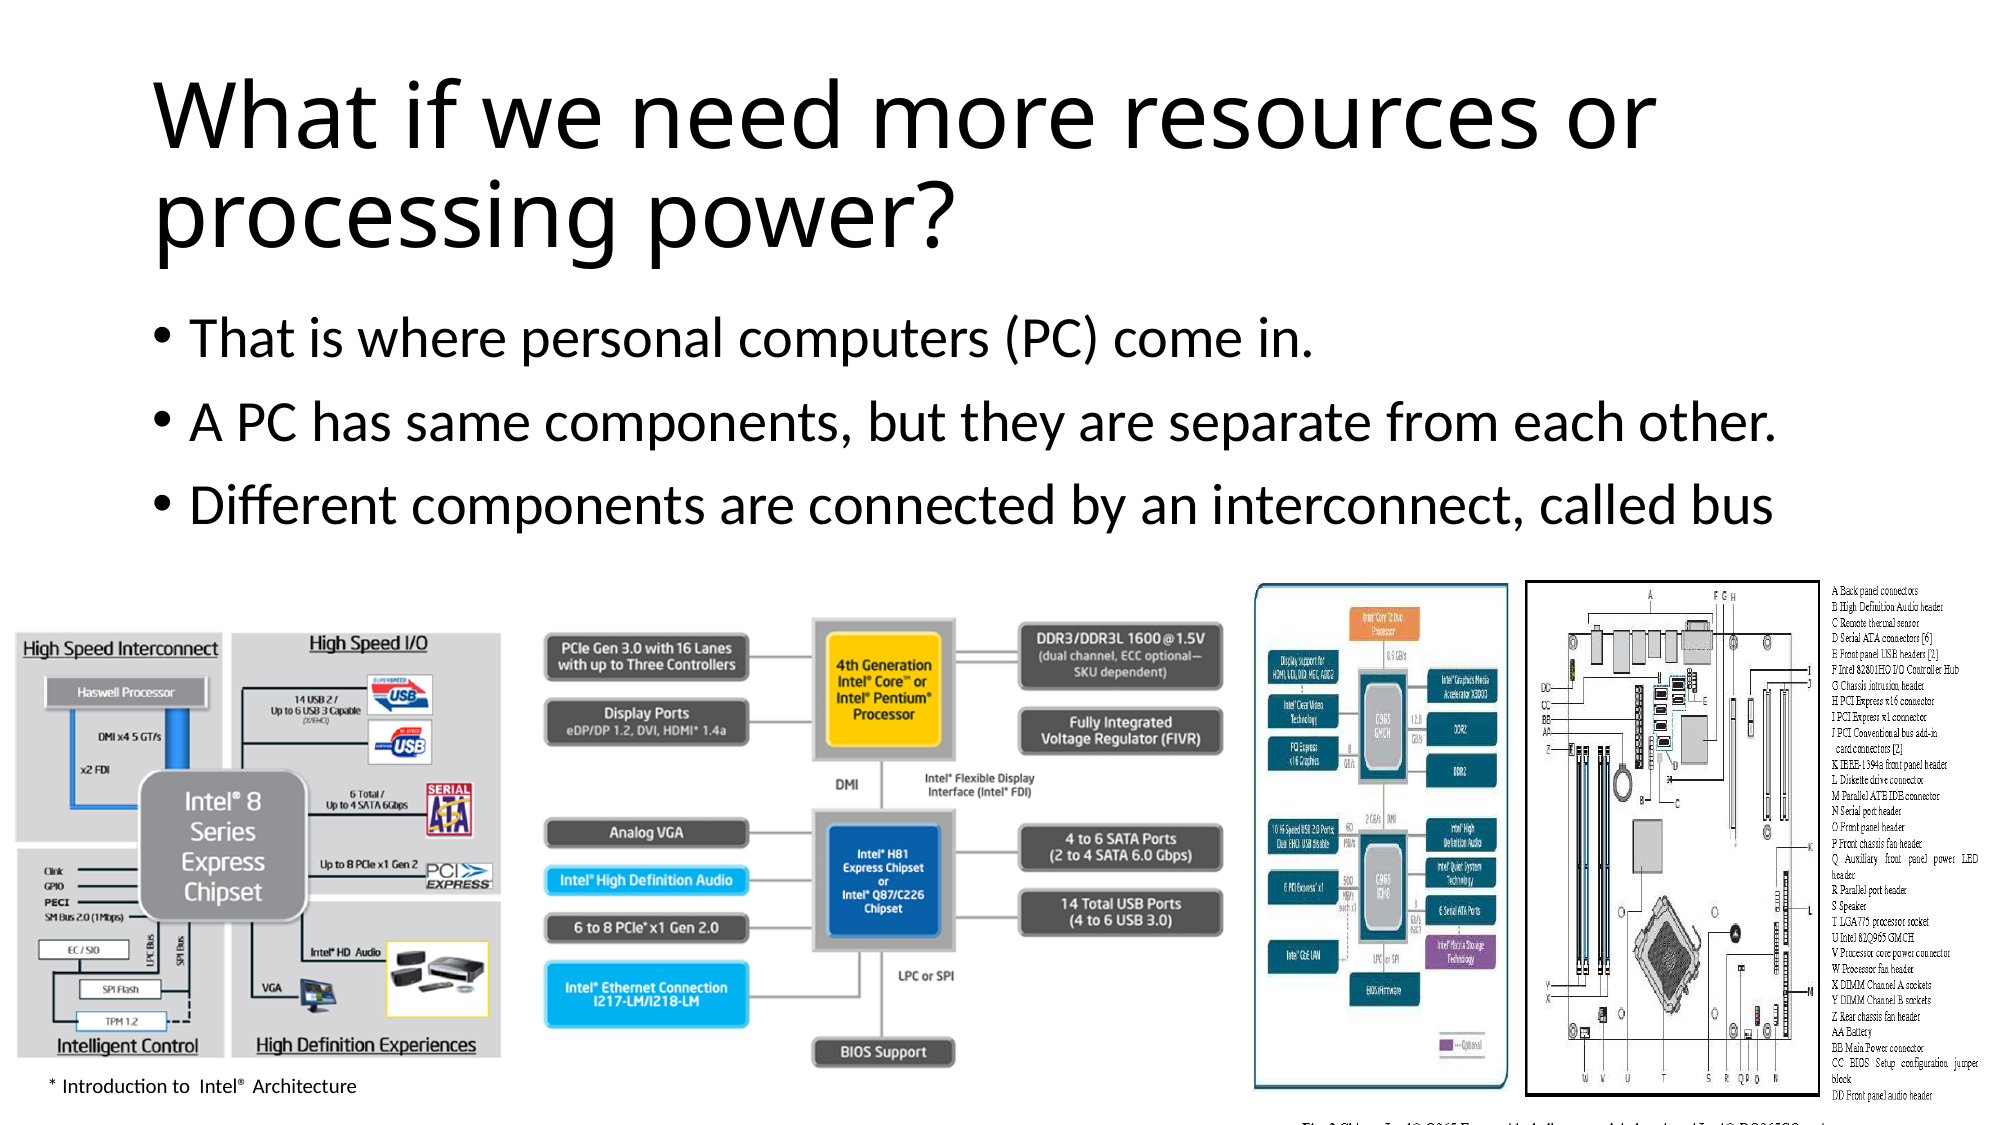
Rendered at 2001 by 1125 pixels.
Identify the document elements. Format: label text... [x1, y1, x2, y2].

list That is where personal computers (PC) come in. A PC has same components, but they are separate from each other. Different components are connected by an interconnect, called bus [137, 299, 1863, 581]
text_box * Introduction to Intel® Architecture [32, 1065, 595, 1105]
picture [0, 621, 518, 1066]
title What if we need more resources or processing power? [137, 59, 1863, 278]
picture [534, 601, 1237, 1086]
picture [1252, 580, 1979, 1125]
